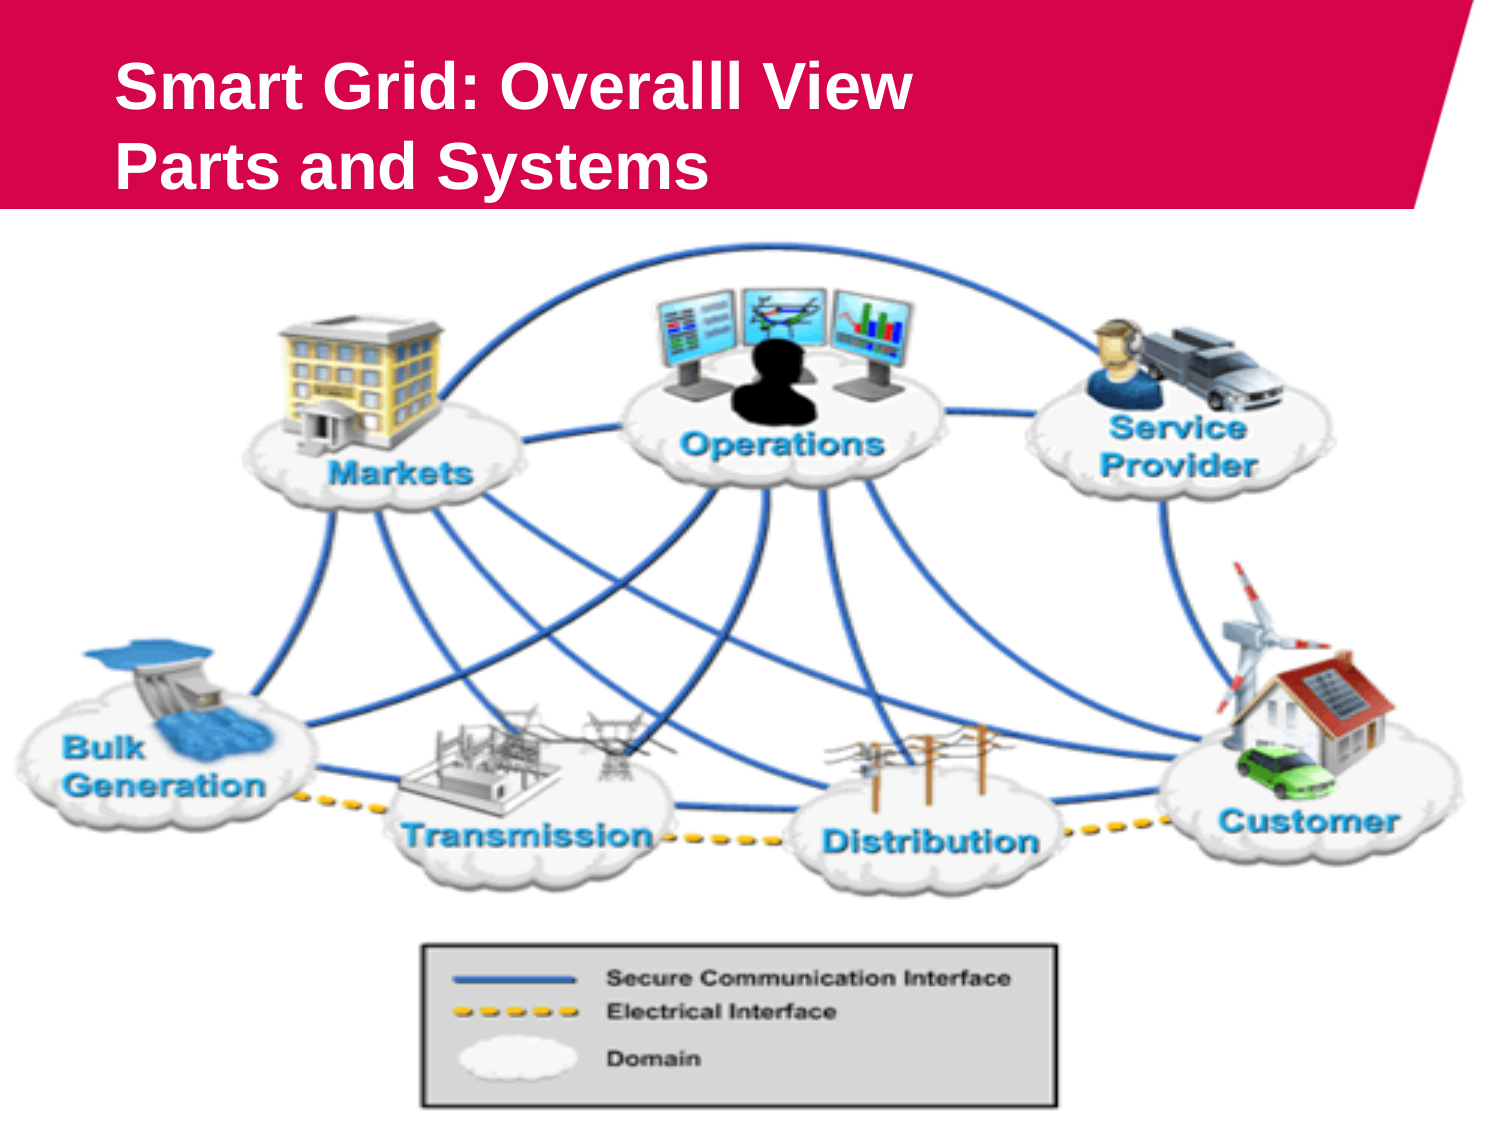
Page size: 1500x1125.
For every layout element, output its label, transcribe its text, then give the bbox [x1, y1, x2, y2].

text_box Smart Grid: Overalll View Parts and Systems [100, 35, 1417, 187]
picture [0, 0, 1500, 1125]
